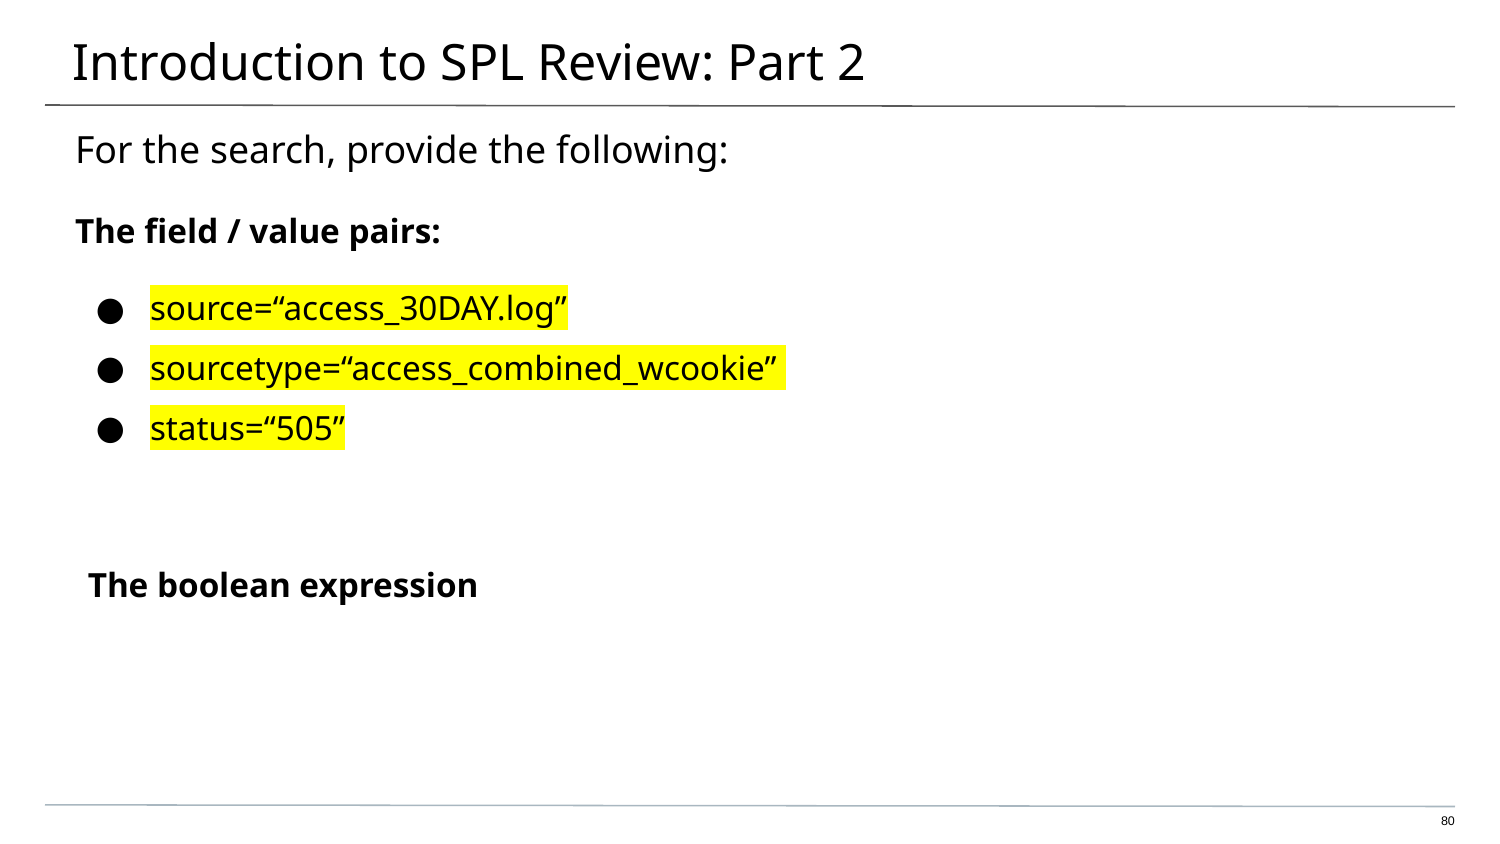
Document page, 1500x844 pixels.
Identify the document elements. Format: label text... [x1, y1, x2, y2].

slide_number 80 [1412, 813, 1455, 831]
title Introduction to SPL Review: Part 2 [0, 0, 1500, 88]
subtitle For the search, provide the following: [0, 110, 1500, 171]
list The boolean expression [12, 564, 1500, 779]
list The field / value pairs: source=“access_30DAY.log” sourcetype=“access_combined_wcookie” status=“505” [0, 210, 1500, 520]
